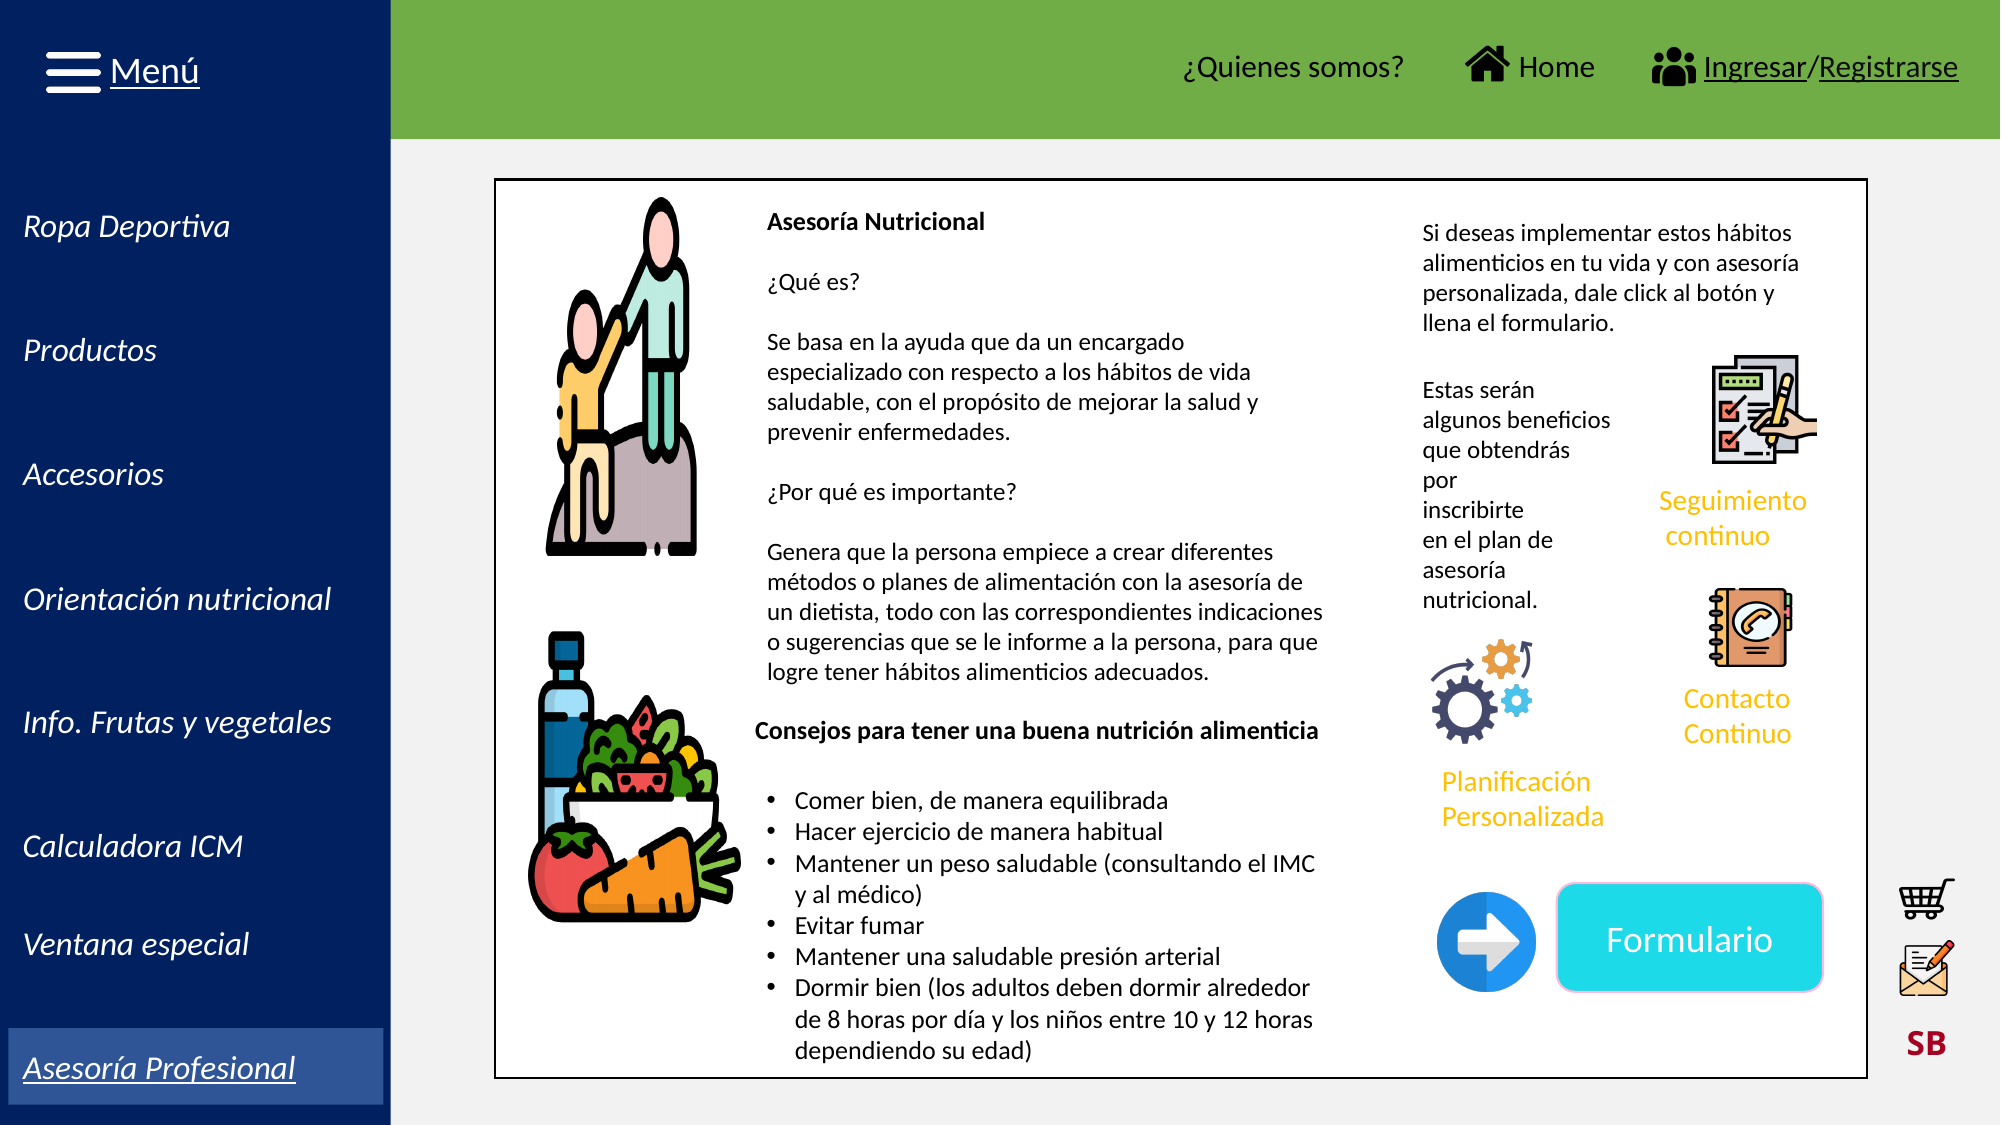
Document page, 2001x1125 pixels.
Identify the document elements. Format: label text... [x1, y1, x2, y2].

picture [528, 614, 741, 939]
text_box Asesoría Profesional [7, 1027, 384, 1106]
text_box Ventana especial [7, 903, 384, 982]
text_box Consejos para tener una buena nutrición alimenticia [741, 706, 1359, 753]
picture [1427, 634, 1537, 749]
text_box Planificación Personalizada [1426, 754, 1624, 840]
picture [1437, 892, 1536, 992]
text_box Seguimiento continuo [1644, 473, 1824, 559]
picture [1899, 940, 1955, 996]
text_box Comer bien, de manera equilibrada Hacer ejercicio de manera habitual Mantener un peso saludable (consultando el IMC y al médico) Evitar fumar Mantener una saludable presión arterial Dormir bien (los adultos deben dormir alrededor de 8 horas por día y los niños entre 10 y 12 horas dependiendo su edad) [751, 775, 1341, 1073]
text_box Formulario [1555, 882, 1825, 993]
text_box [1652, 39, 1987, 93]
picture [544, 197, 698, 556]
picture [1899, 876, 1955, 922]
text_box Ropa Deportiva [7, 185, 384, 263]
text_box Productos [7, 309, 384, 388]
text_box Contacto Continuo [1668, 672, 1817, 757]
text_box Calculadora ICM [7, 805, 384, 883]
picture [1703, 588, 1798, 667]
text_box SB [1876, 1014, 1977, 1070]
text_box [1465, 39, 1626, 93]
picture [46, 45, 101, 100]
text_box Si deseas implementar estos hábitos alimenticios en tu vida y con asesoría personalizada, dale click al botón y llena el formulario. Estas serán algunos beneficios que obtendrás por inscribirte en el plan de asesoría nutricional. [1407, 209, 1830, 734]
text_box [0, 0, 392, 1125]
text_box Orientación nutricional [7, 558, 384, 636]
text_box Asesoría Nutricional ¿Qué es? Se basa en la ayuda que da un encargado especializado con respecto a los hábitos de vida saludable, con el propósito de mejorar la salud y prevenir enfermedades. ¿Por qué es importante? Genera que la persona empiece a crear diferentes métodos o planes de alimentación con la asesoría de un dietista, todo con las correspondientes indicaciones o sugerencias que se le informe a la persona, para que logre tener hábitos alimenticios adecuados. [752, 197, 1342, 693]
text_box Menú [95, 39, 438, 99]
text_box [494, 178, 1868, 1079]
text_box ¿Quienes somos? [1167, 39, 1425, 92]
text_box Accesorios [7, 433, 384, 512]
text_box [392, 0, 2000, 140]
text_box Info. Frutas y vegetales [7, 681, 384, 759]
picture [1712, 355, 1817, 464]
